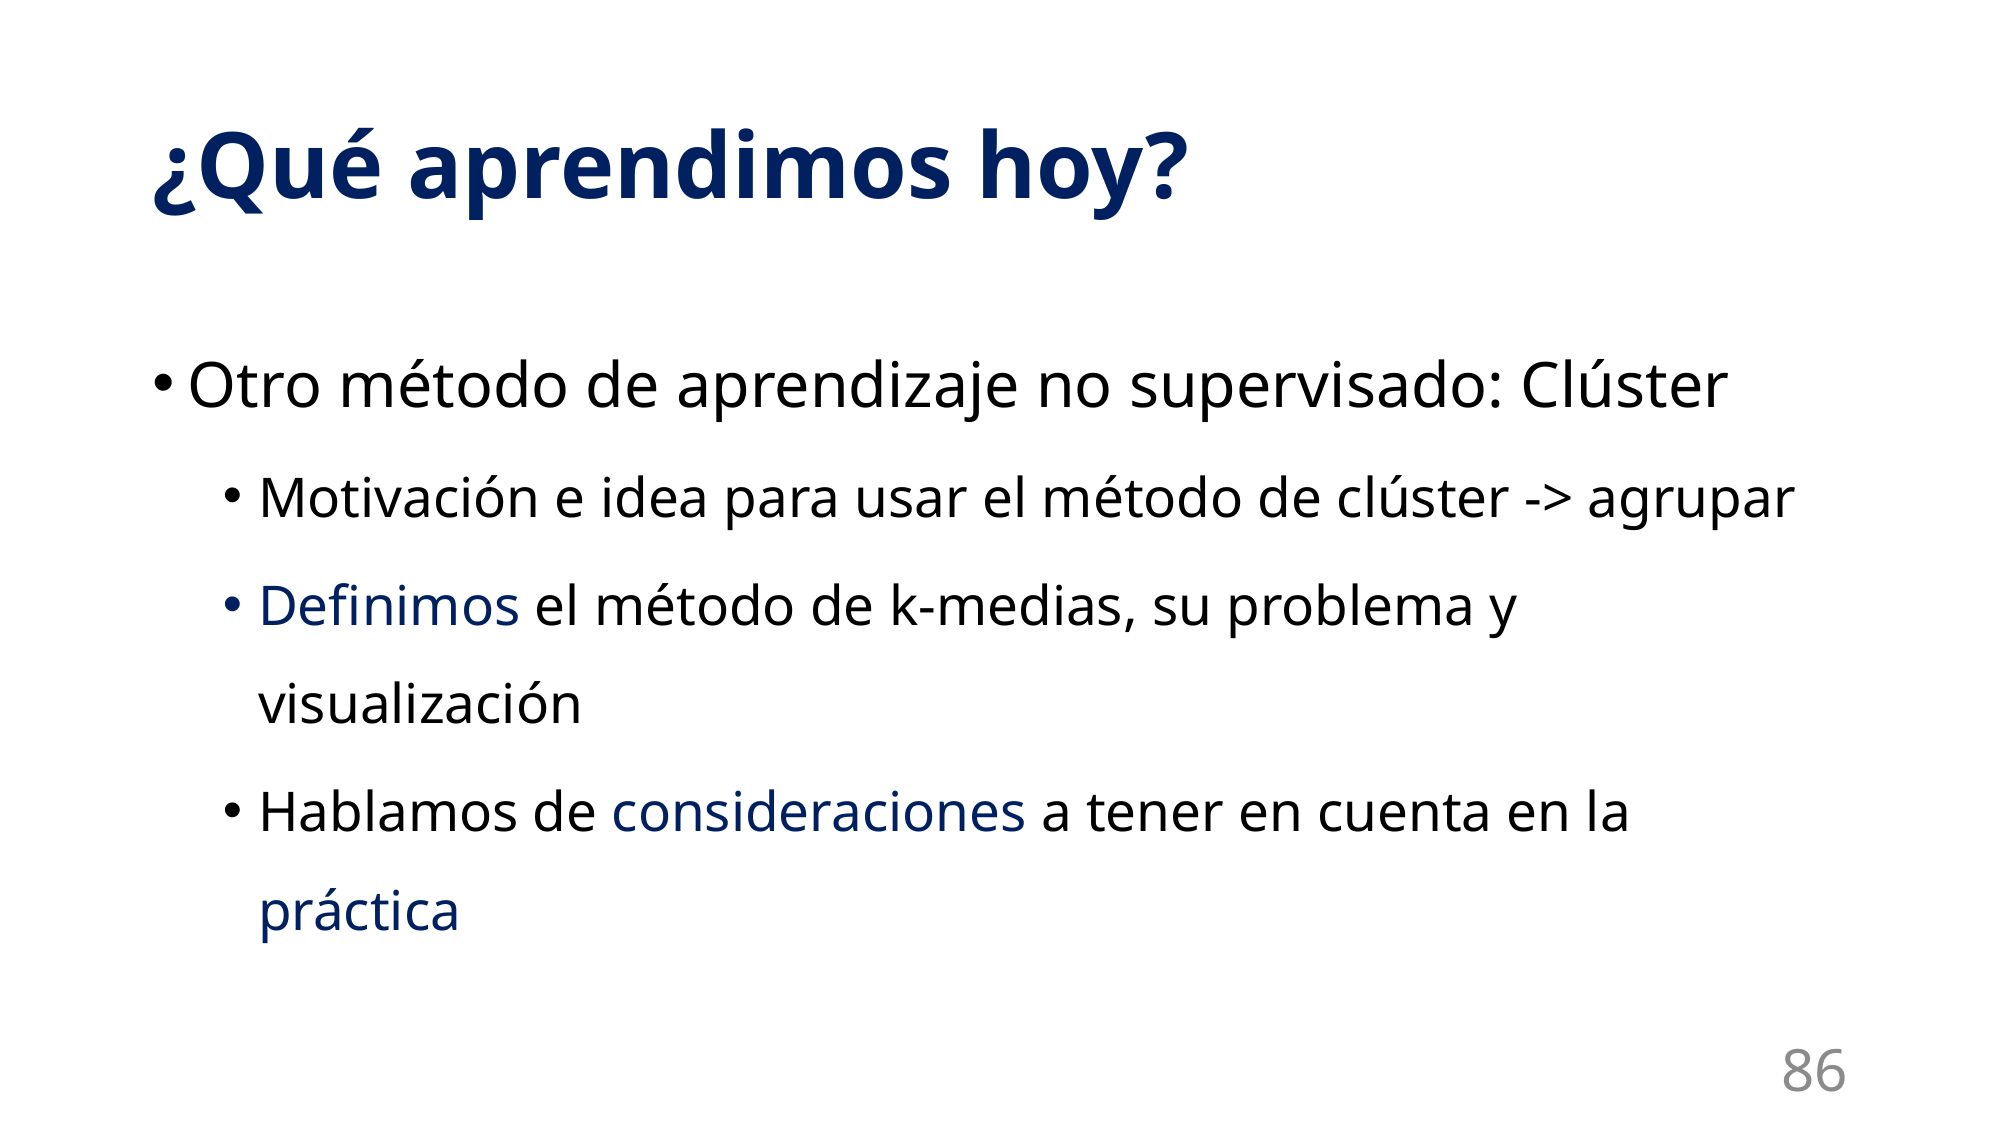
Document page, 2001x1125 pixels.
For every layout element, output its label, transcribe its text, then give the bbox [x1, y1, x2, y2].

list Otro método de aprendizaje no supervisado: Clúster Motivación e idea para usar el método de clúster -> agrupar Definimos el método de k-medias, su problema y visualización Hablamos de consideraciones a tener en cuenta en la práctica [137, 299, 1863, 1014]
title ¿Qué aprendimos hoy? [137, 59, 1863, 278]
slide_number 86 [1412, 1042, 1863, 1103]
